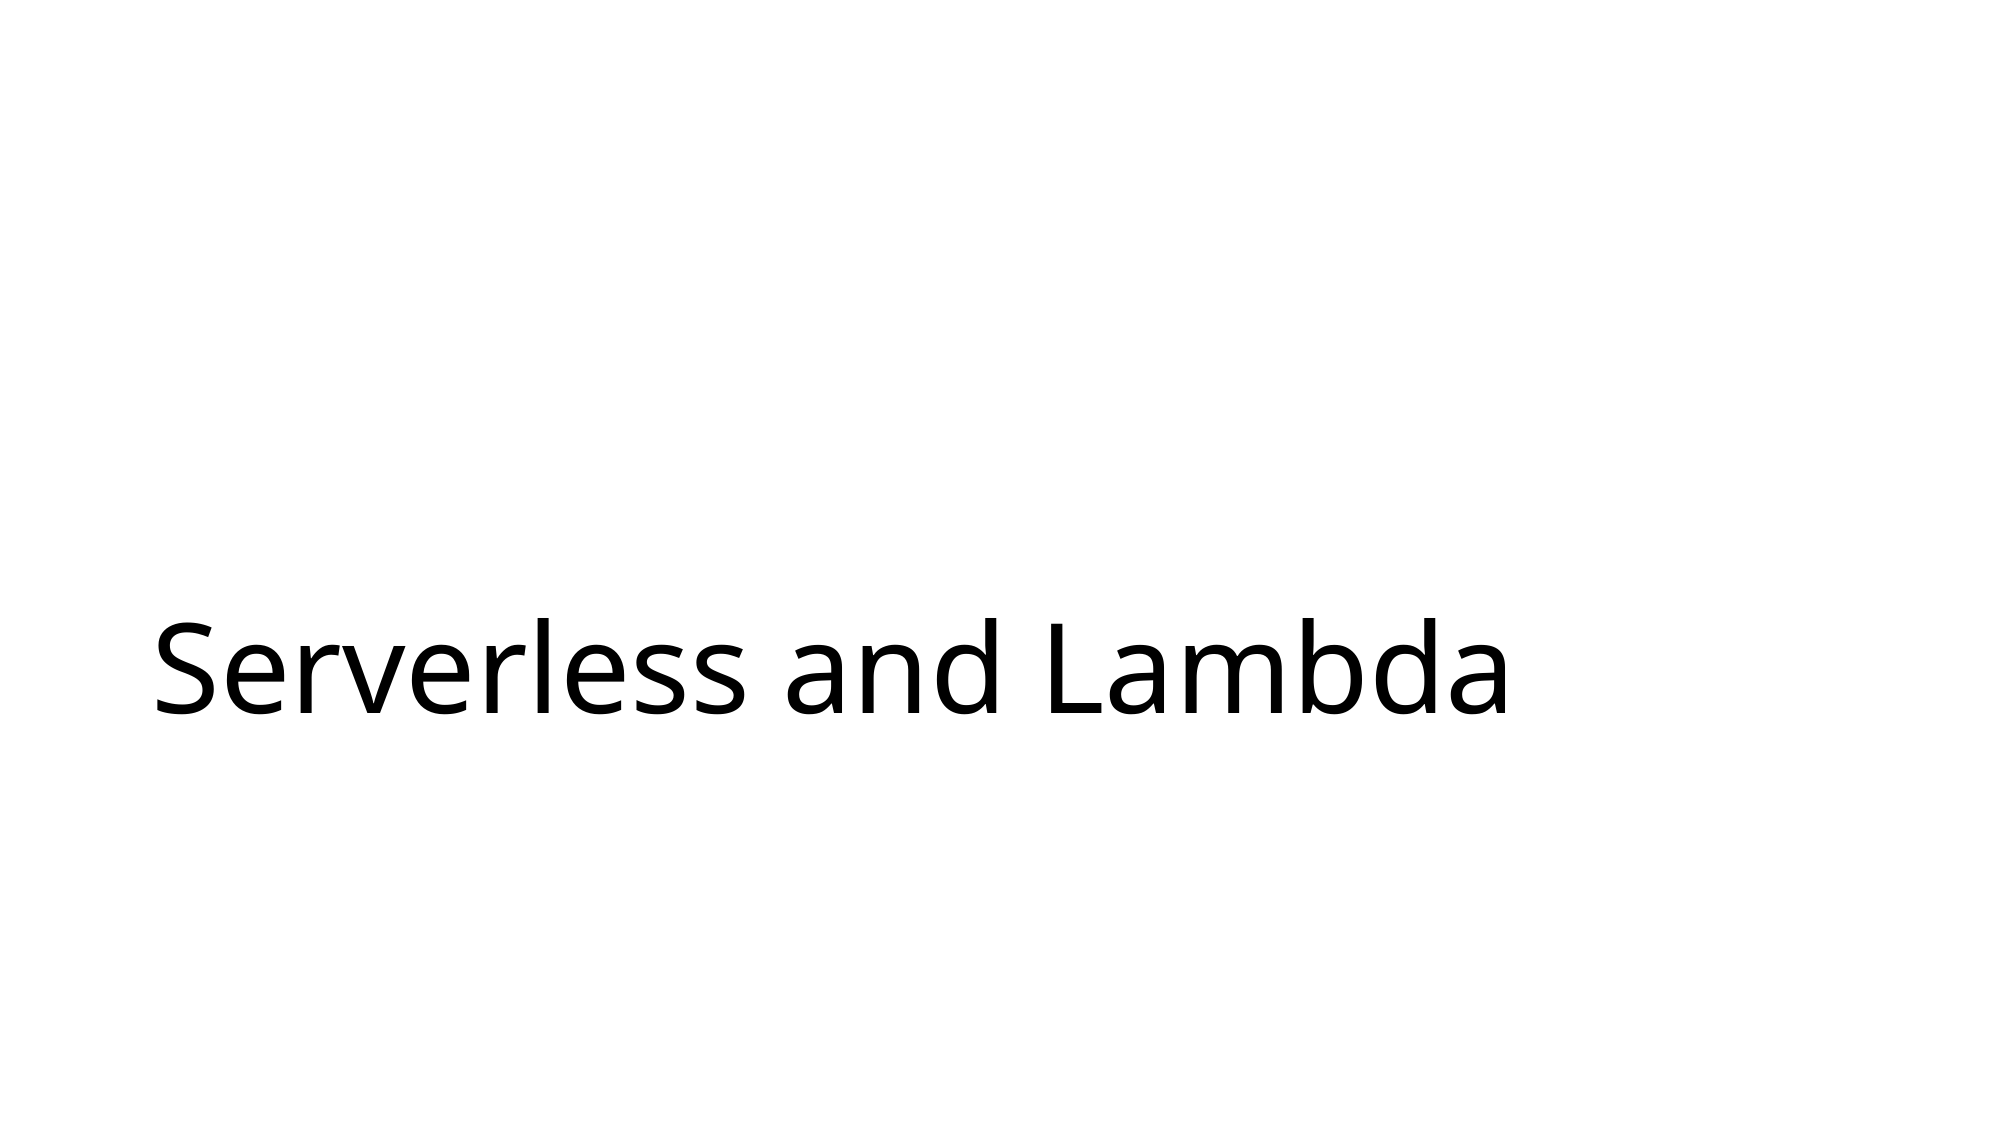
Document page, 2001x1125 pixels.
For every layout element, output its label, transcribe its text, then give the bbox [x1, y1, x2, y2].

title Serverless and Lambda [136, 280, 1862, 749]
